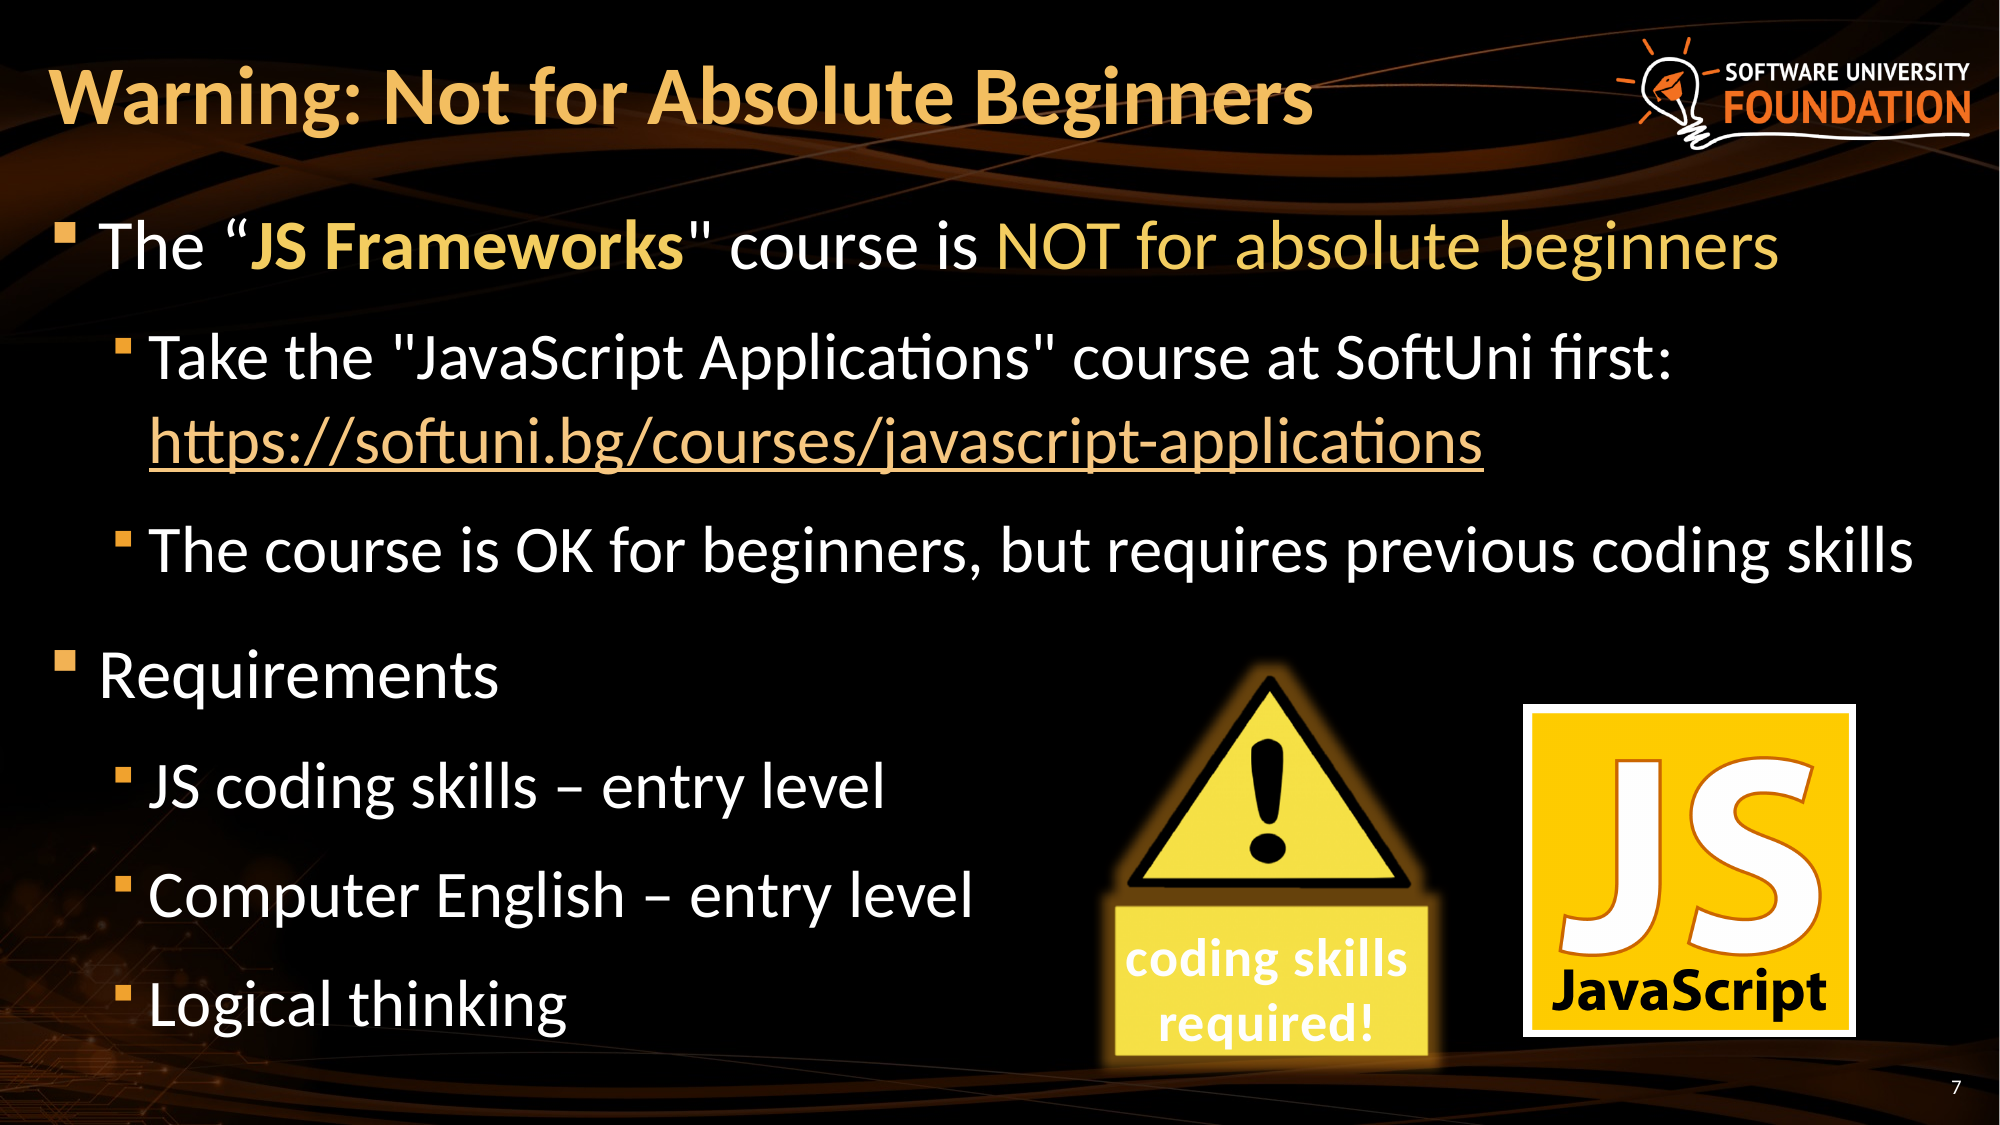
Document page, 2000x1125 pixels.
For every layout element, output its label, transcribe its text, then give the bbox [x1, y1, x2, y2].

title Warning: Not for Absolute Beginners [30, 6, 1602, 189]
list The “JS Frameworks" course is NOT for absolute beginners Take the "JavaScript Applications" course at SoftUni first: https://softuni.bg/courses/javascript-applications The course is OK for beginners, but requires previous coding skills Requirements JS coding skills – entry level Computer English – entry level Logical thinking [31, 188, 1968, 1103]
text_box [1099, 670, 1438, 1071]
picture [0, 0, 2000, 1125]
